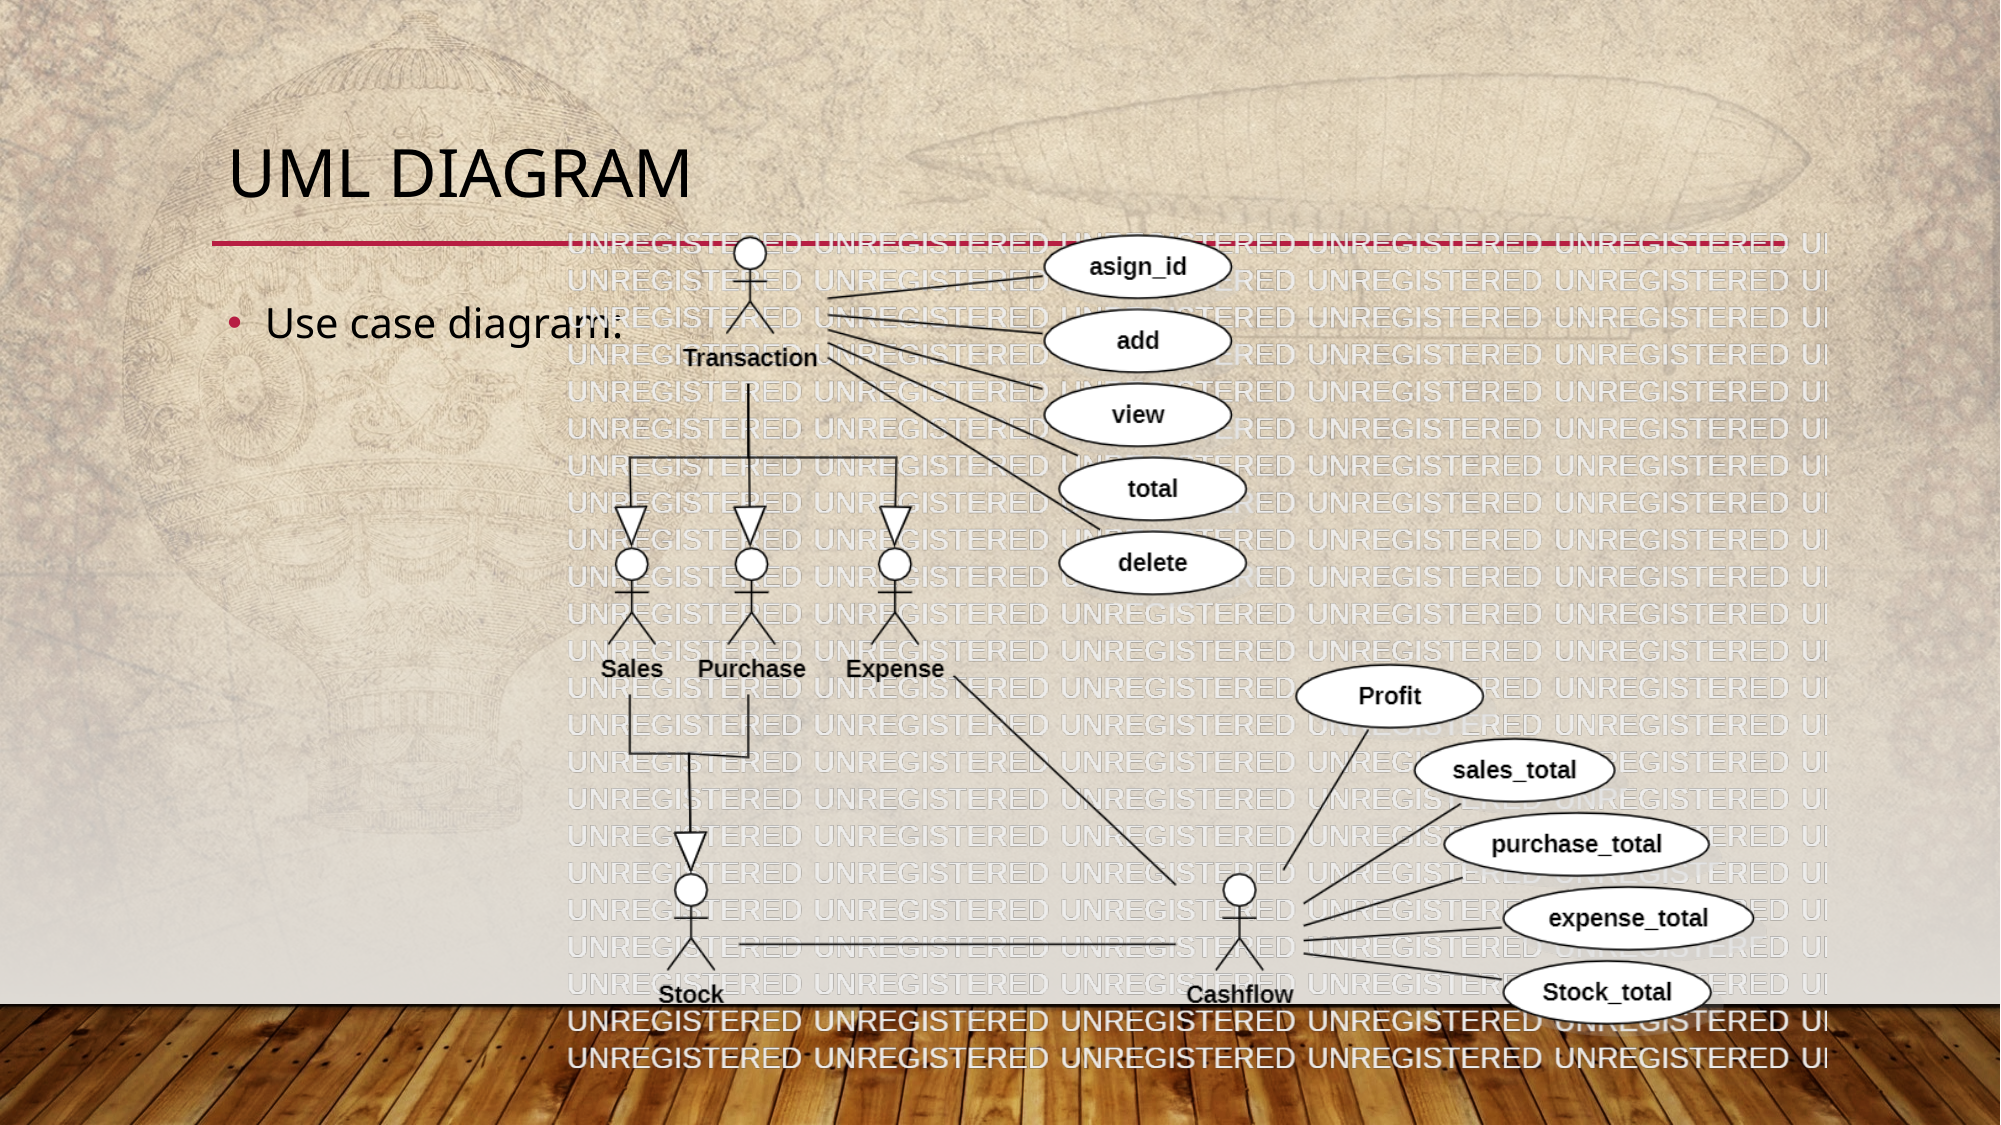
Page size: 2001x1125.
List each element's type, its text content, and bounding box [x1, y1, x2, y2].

title Uml diagram [212, 131, 1788, 305]
list Use case diagram: [212, 305, 1788, 1113]
picture [0, 217, 2000, 1125]
